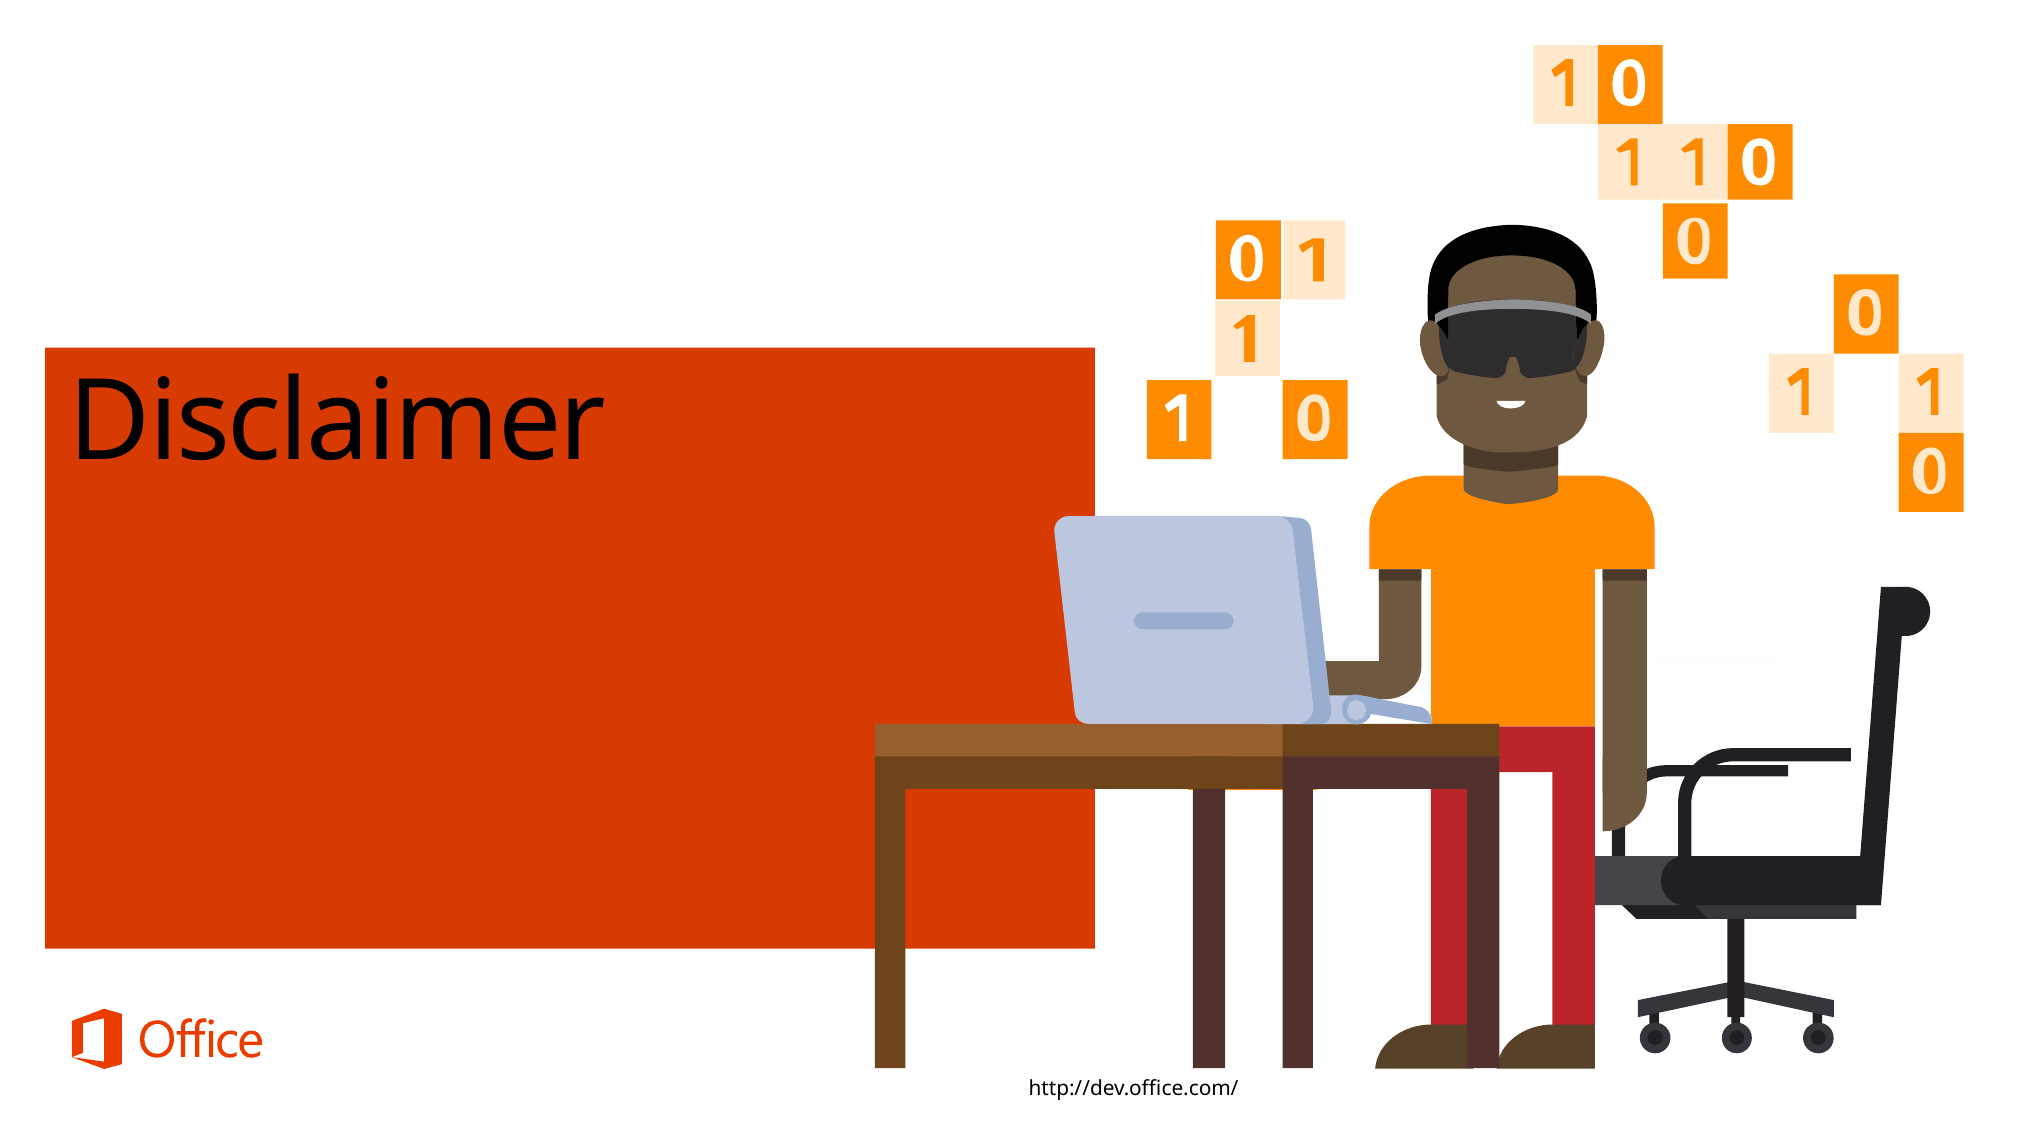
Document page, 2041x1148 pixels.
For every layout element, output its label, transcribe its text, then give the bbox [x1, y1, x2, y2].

title Disclaimer [45, 347, 946, 648]
